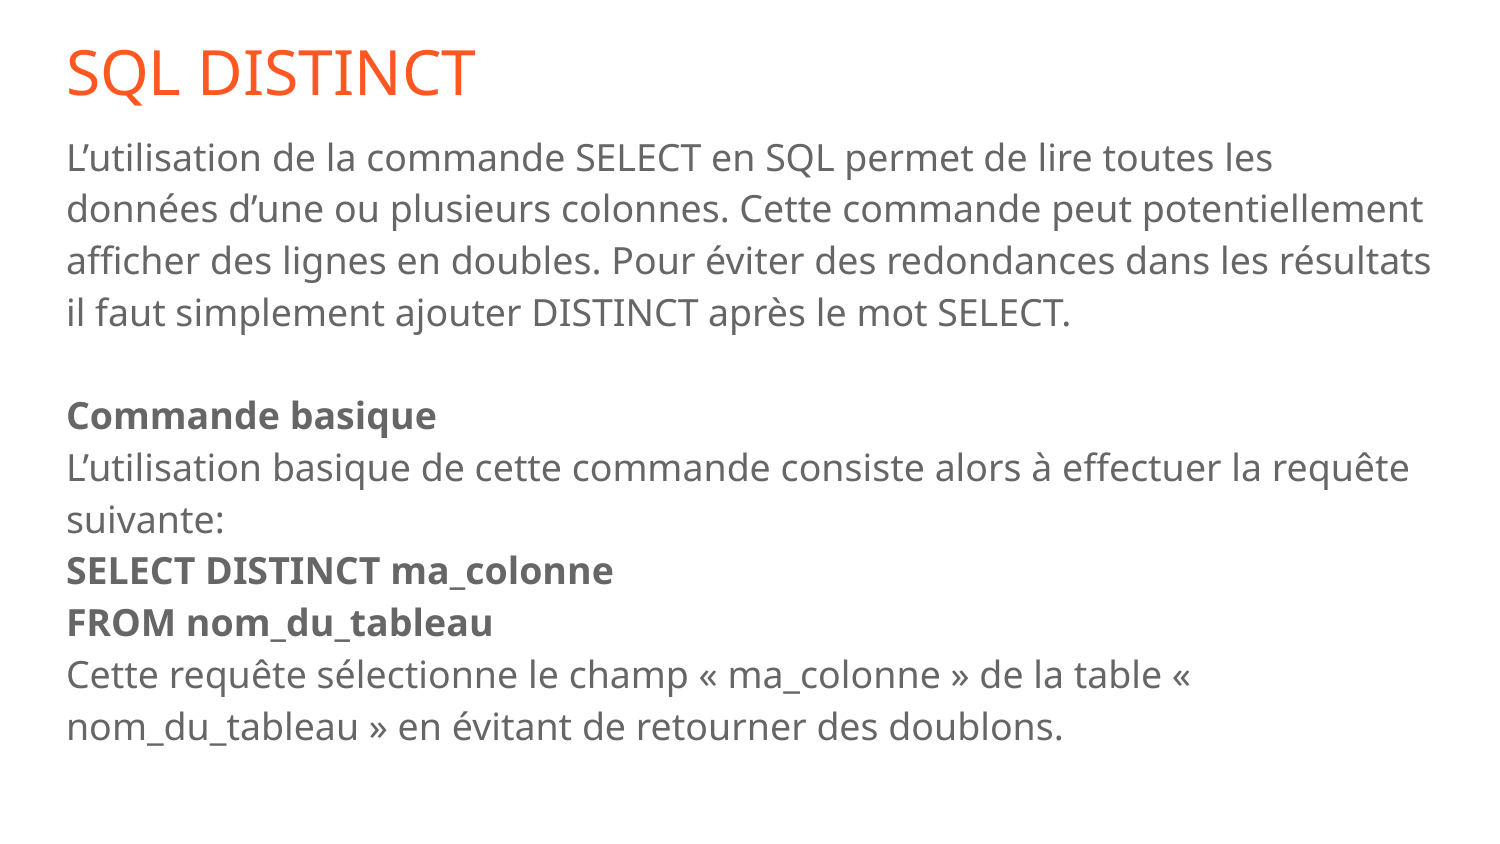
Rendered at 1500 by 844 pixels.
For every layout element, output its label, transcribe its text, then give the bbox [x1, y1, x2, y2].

title SQL DISTINCT [51, 17, 1449, 111]
list L’utilisation de la commande SELECT en SQL permet de lire toutes les données d’une ou plusieurs colonnes. Cette commande peut potentiellement afficher des lignes en doubles. Pour éviter des redondances dans les résultats il faut simplement ajouter DISTINCT après le mot SELECT. Commande basique L’utilisation basique de cette commande consiste alors à effectuer la requête suivante: SELECT DISTINCT ma_colonne FROM nom_du_tableau Cette requête sélectionne le champ « ma_colonne » de la table « nom_du_tableau » en évitant de retourner des doublons. [51, 111, 1449, 750]
